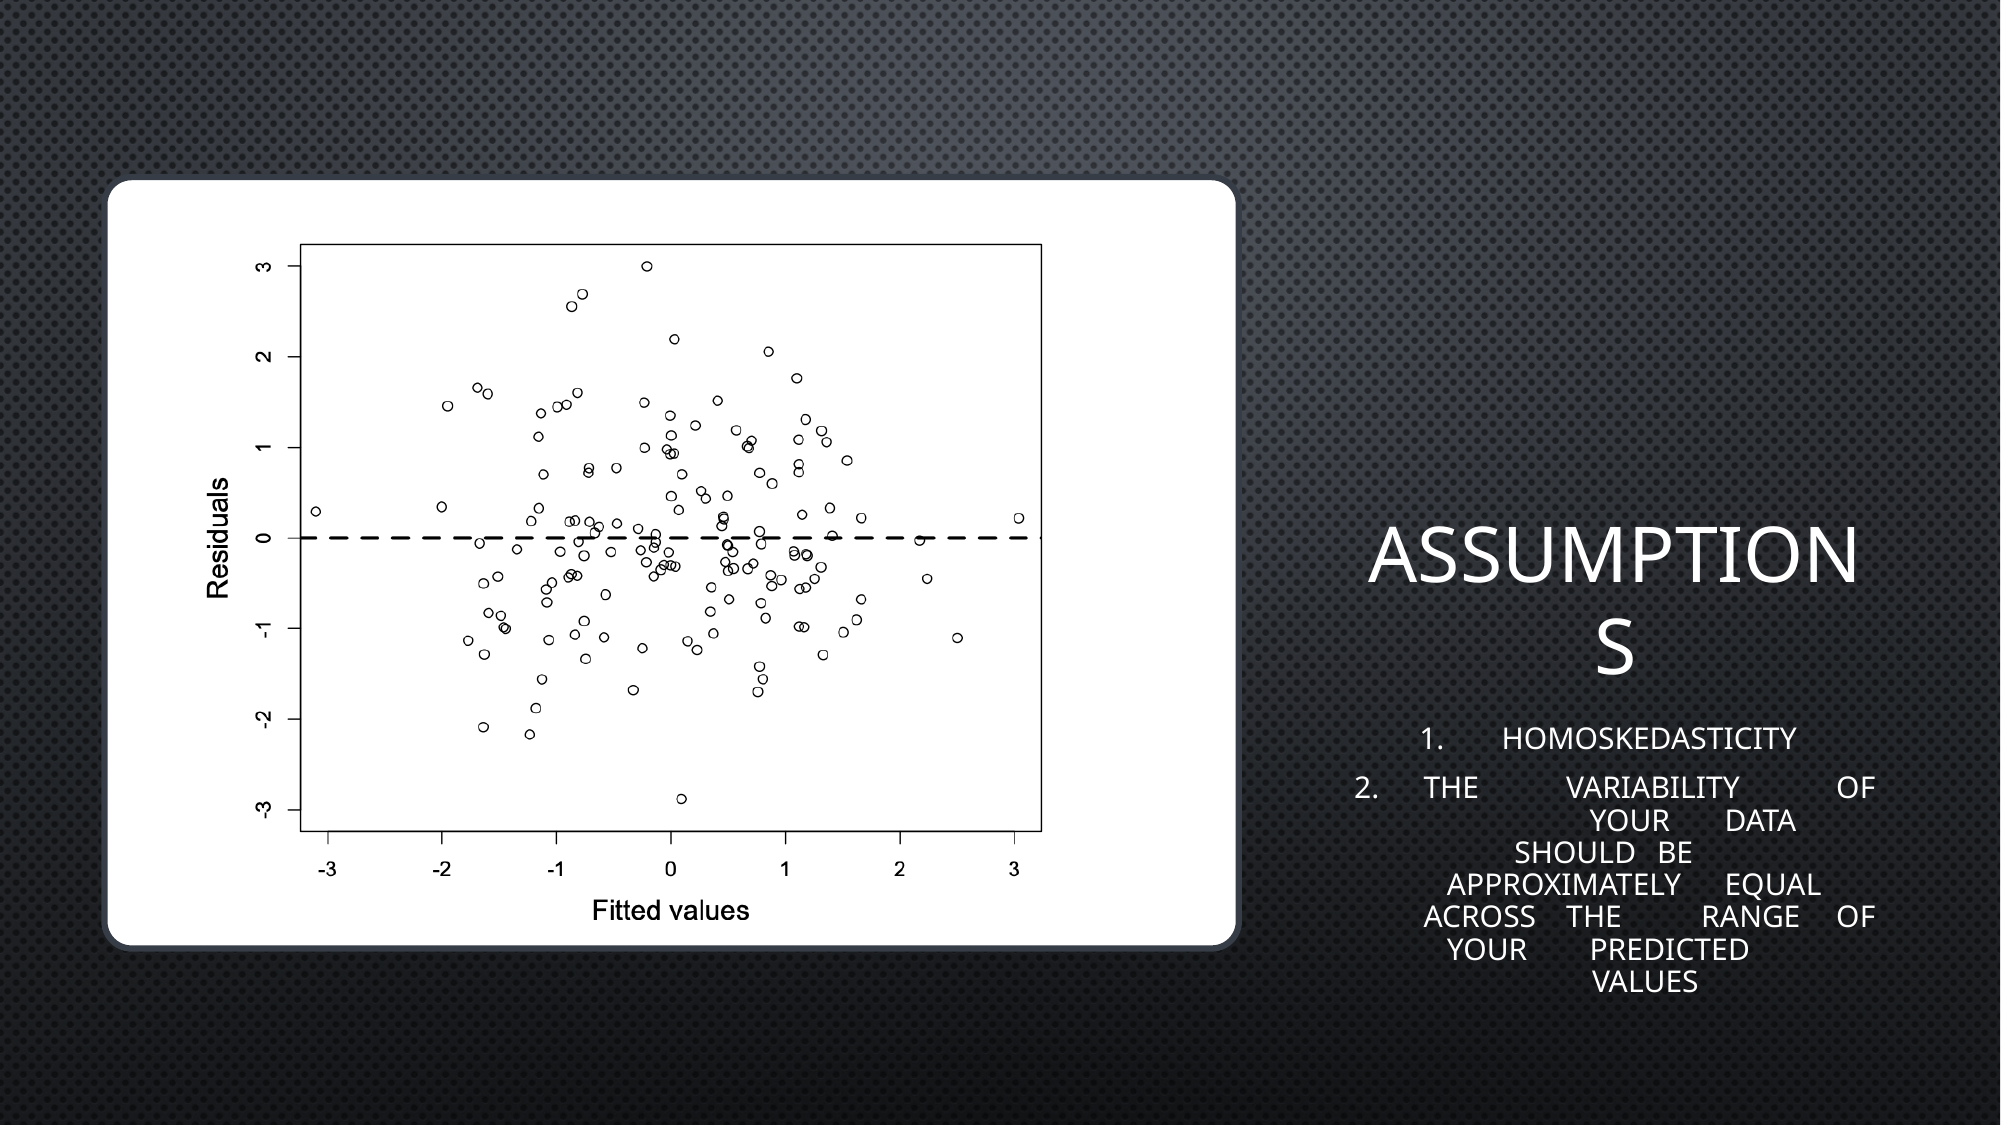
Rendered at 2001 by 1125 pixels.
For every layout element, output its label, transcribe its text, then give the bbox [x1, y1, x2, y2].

subtitle Homoskedasticity the variability of your data should be approximately equal across the range of your predicted values [1339, 716, 1892, 1011]
title Assumptions [1339, 99, 1892, 698]
picture [104, 176, 1240, 949]
